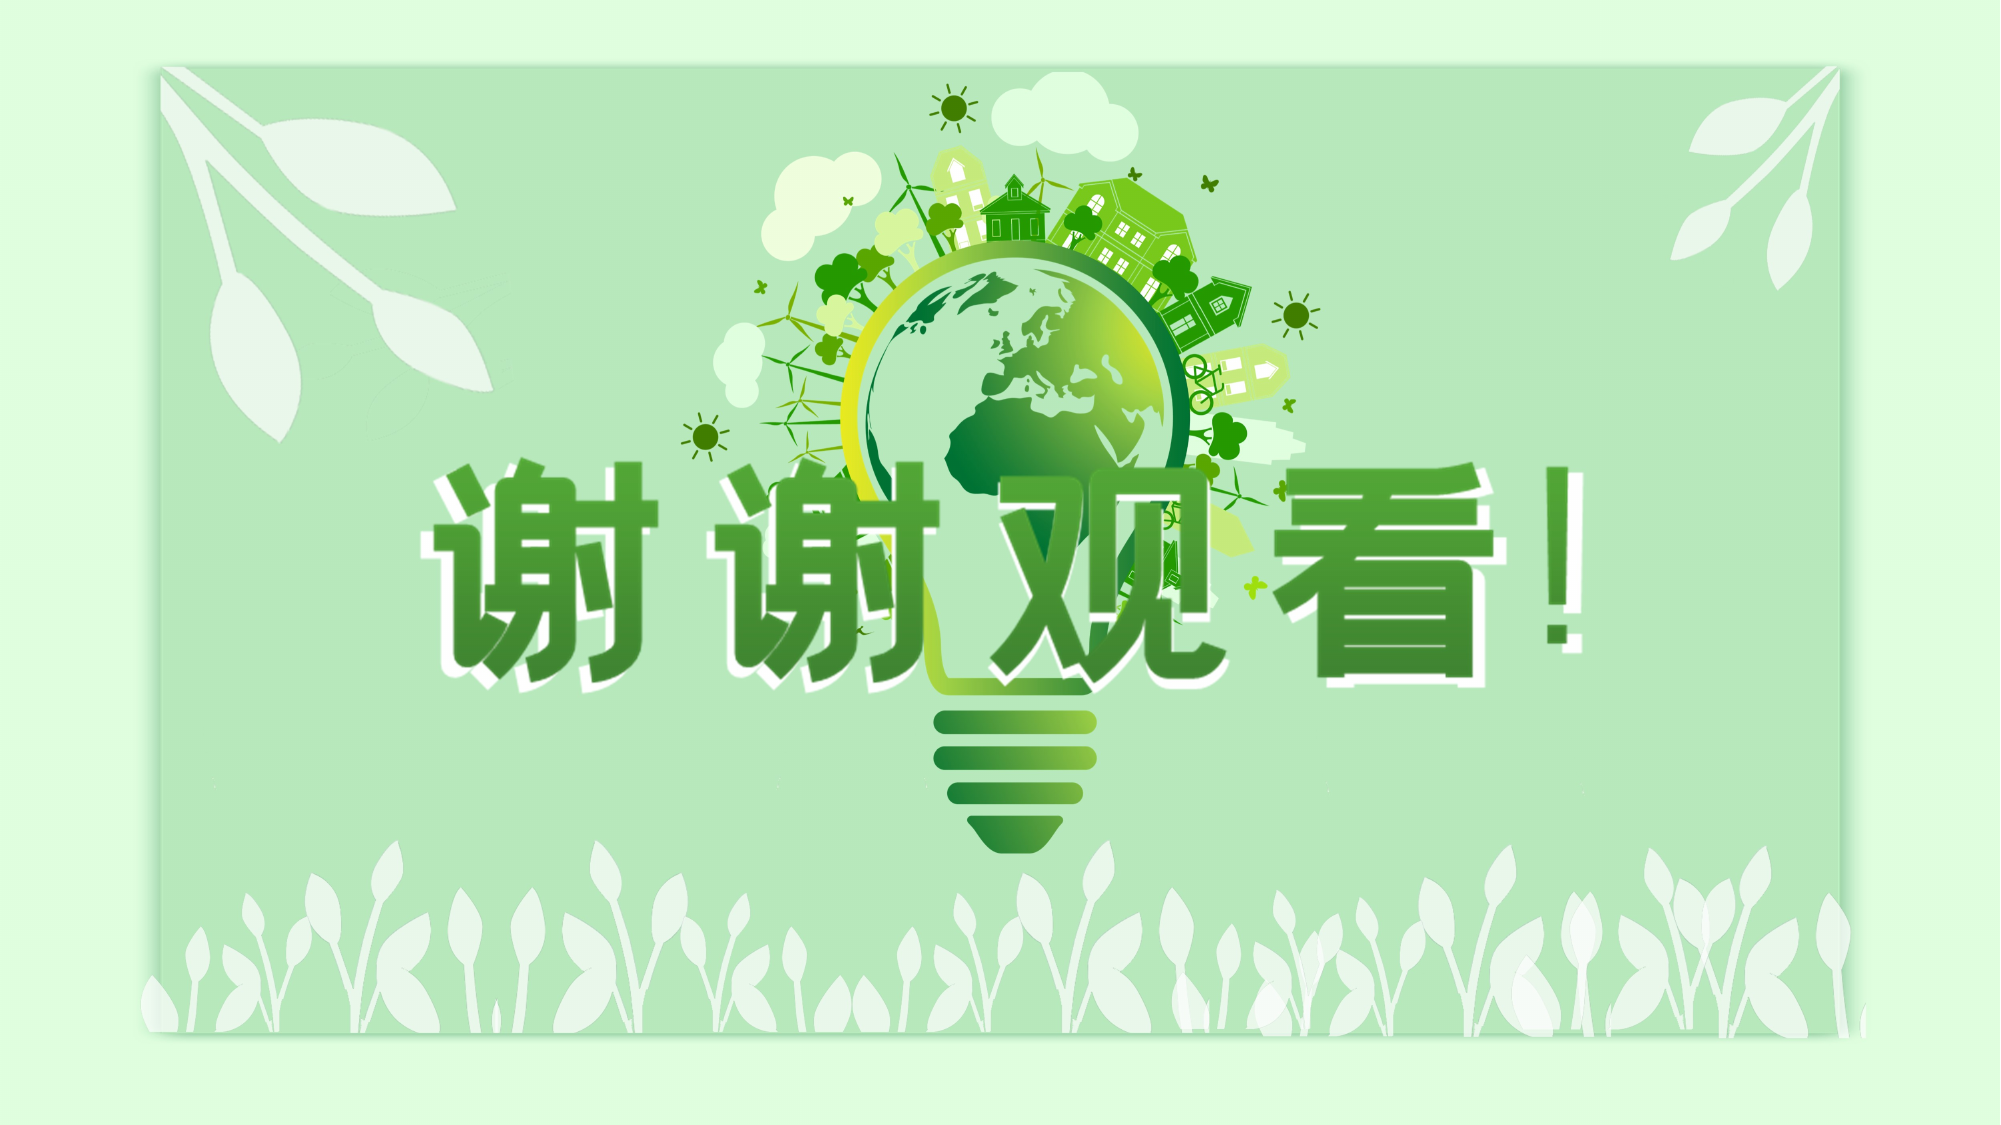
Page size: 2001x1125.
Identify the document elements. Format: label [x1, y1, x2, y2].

list [0, 0, 2000, 1125]
